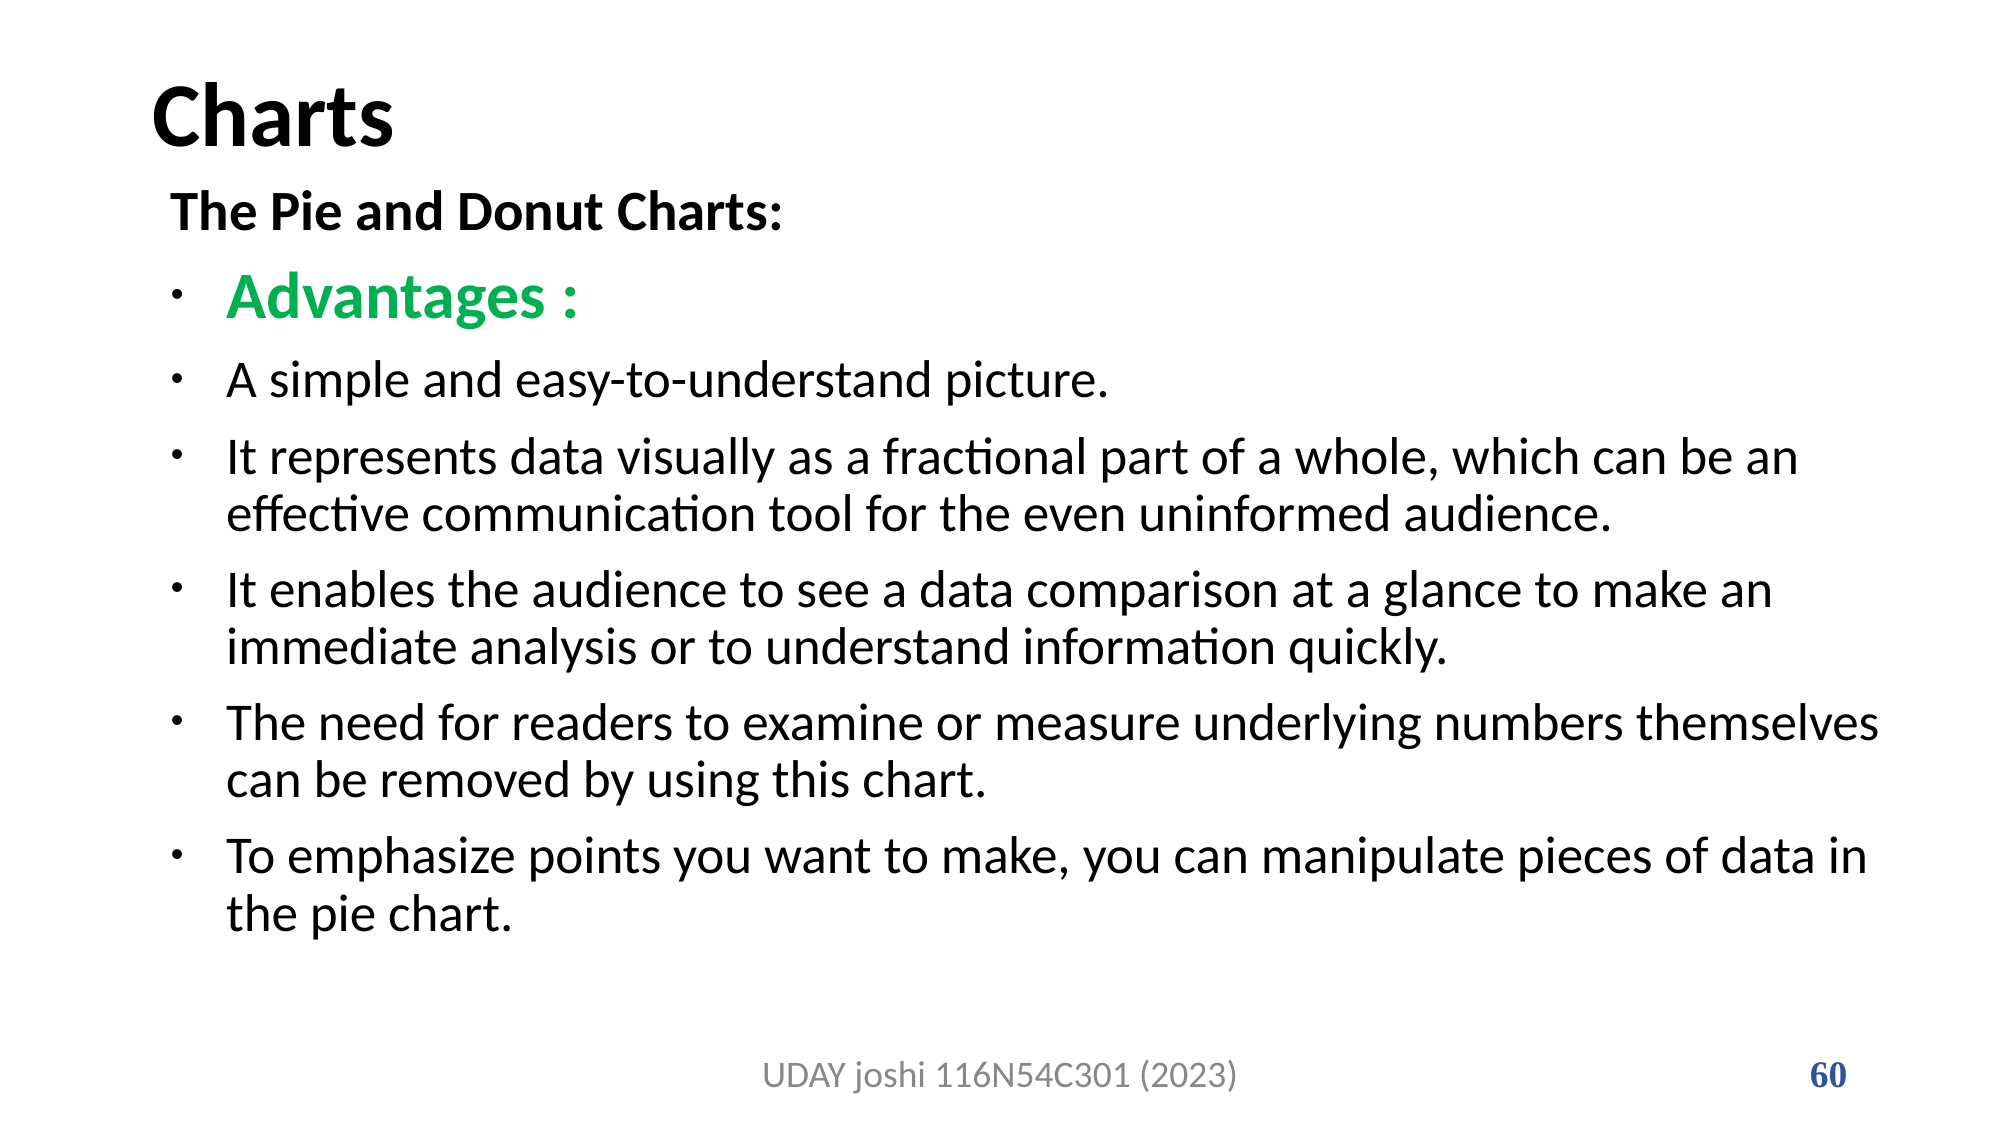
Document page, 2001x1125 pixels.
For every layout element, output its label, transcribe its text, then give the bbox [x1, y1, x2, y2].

list The Pie and Donut Charts: Advantages : A simple and easy-to-understand picture. It represents data visually as a fractional part of a whole, which can be an effective communication tool for the even uninformed audience. It enables the audience to see a data comparison at a glance to make an immediate analysis or to understand information quickly. The need for readers to examine or measure underlying numbers themselves can be removed by using this chart. To emphasize points you want to make, you can manipulate pieces of data in the pie chart. [137, 173, 1911, 953]
title Charts [137, 59, 1863, 173]
slide_number 60 [1412, 1042, 1863, 1103]
footer UDAY joshi 116N54C301 (2023) [662, 1042, 1338, 1103]
